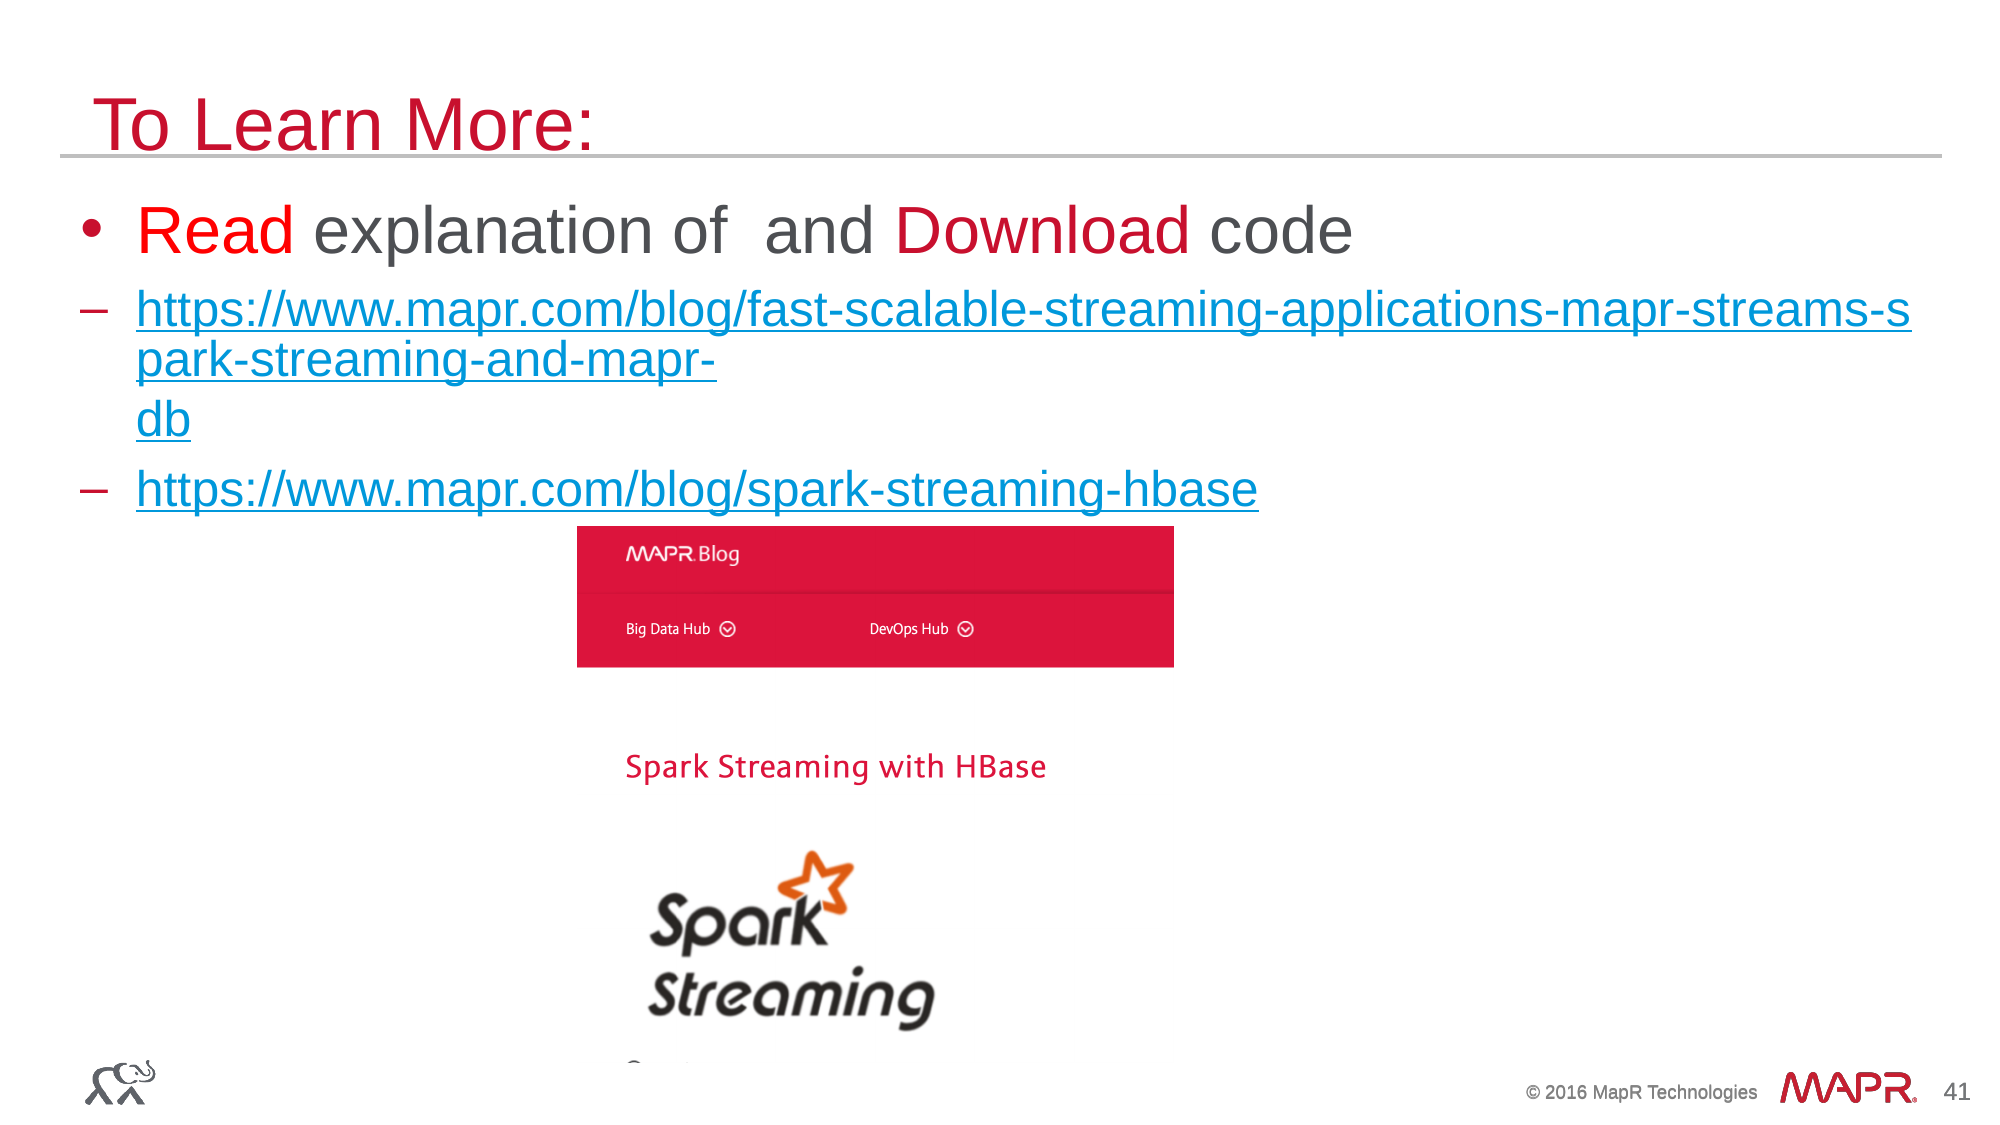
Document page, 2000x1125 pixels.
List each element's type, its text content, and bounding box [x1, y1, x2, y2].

picture [75, 1041, 167, 1125]
picture [577, 526, 1174, 1063]
list Read explanation of and Download code https://www.mapr.com/blog/fast-scalable-streaming-applications-mapr-streams-spark-streaming-and-mapr-db https://www.mapr.com/blog/spark-streaming-hbase [60, 176, 1941, 1041]
title To Learn More: [72, 45, 1872, 176]
